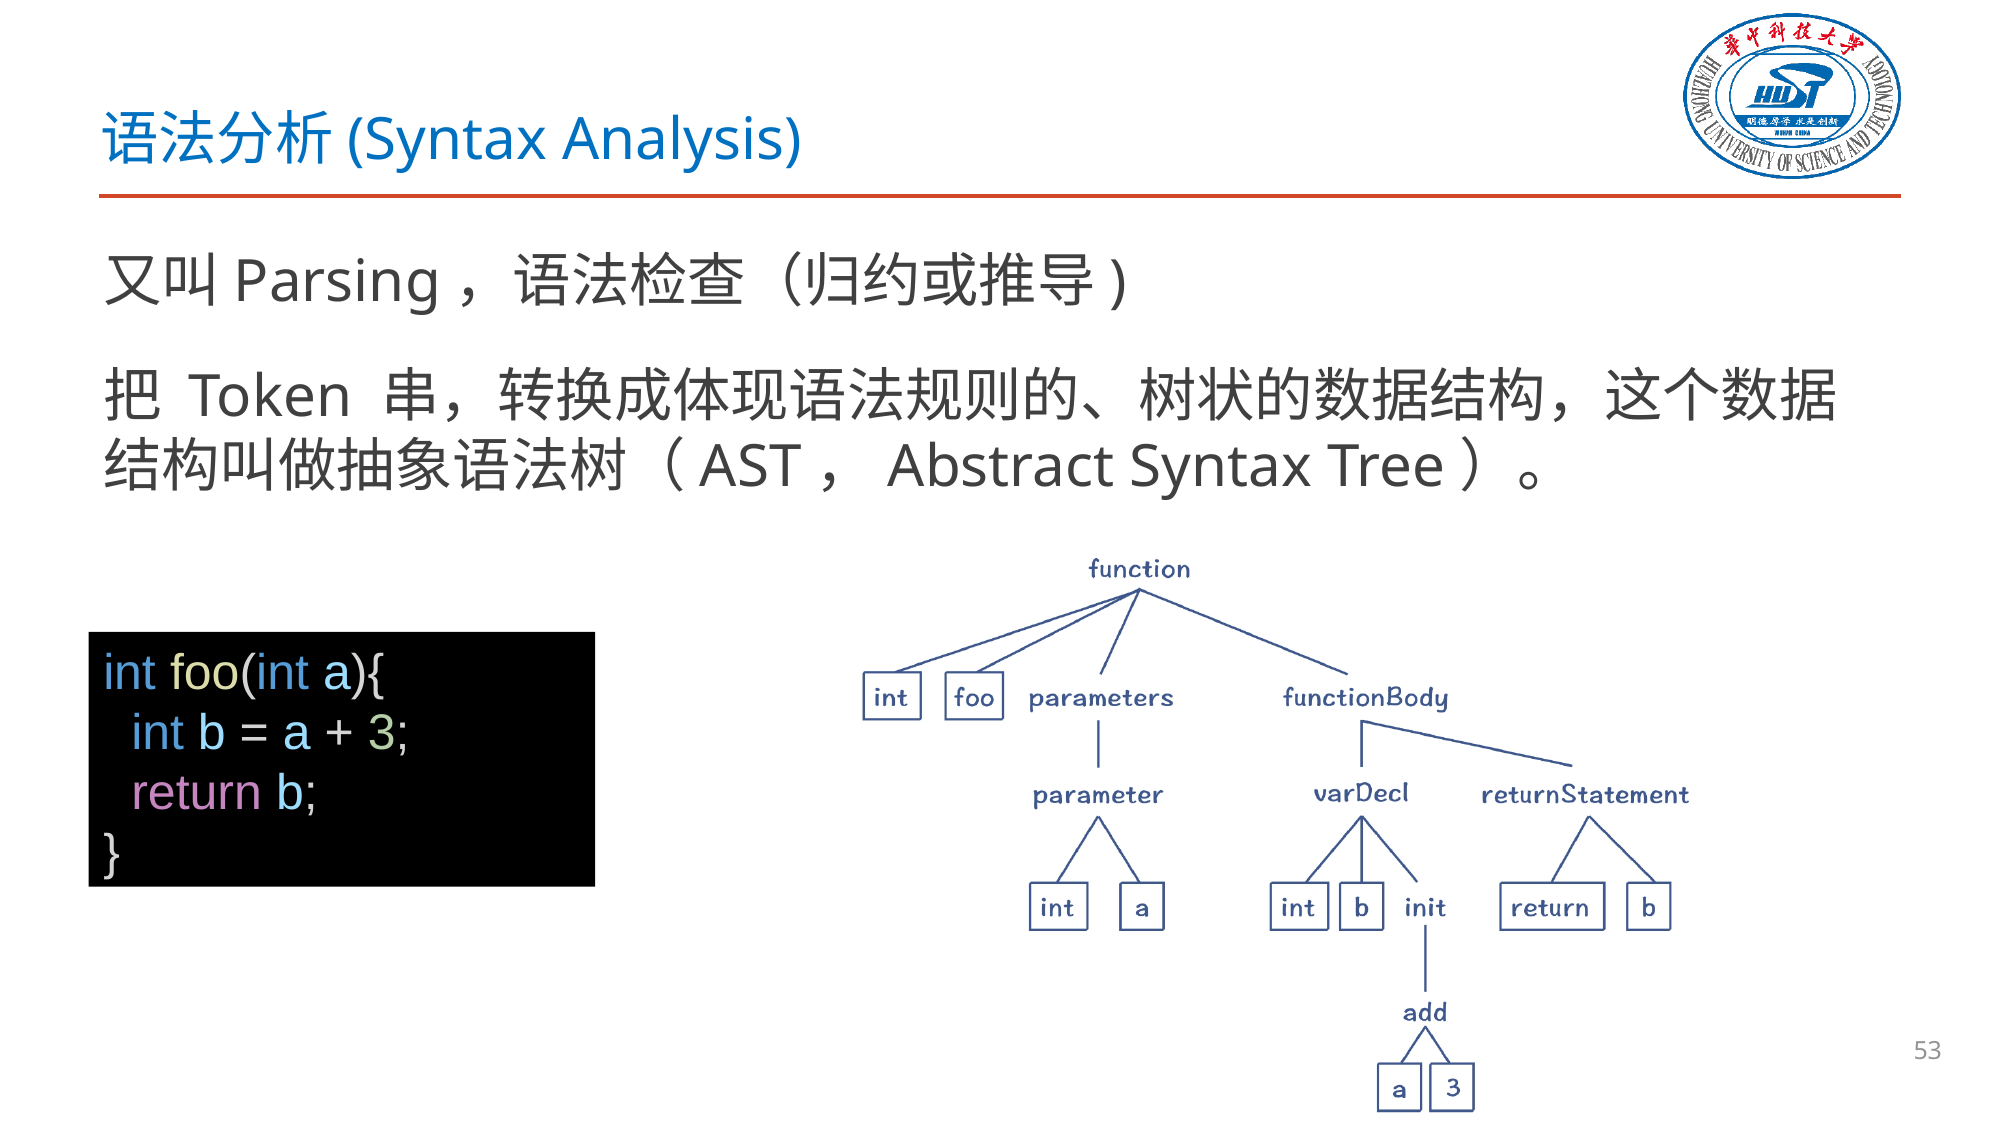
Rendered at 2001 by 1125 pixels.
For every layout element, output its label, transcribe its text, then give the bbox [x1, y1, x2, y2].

slide_number 53 [1732, 1036, 1957, 1097]
picture [1683, 13, 1901, 179]
title 语法分析(Syntax Analysis) [85, 73, 1214, 179]
text_box int foo(int a){ int b = a + 3; return b; } [88, 631, 596, 887]
list 又叫Parsing，语法检查（归约或推导) 把 Token 串，转换成体现语法规则的、树状的数据结构，这个数据结构叫做抽象语法树（AST，Abstract Syntax Tree）。 [88, 235, 1887, 521]
picture [820, 534, 1732, 1125]
